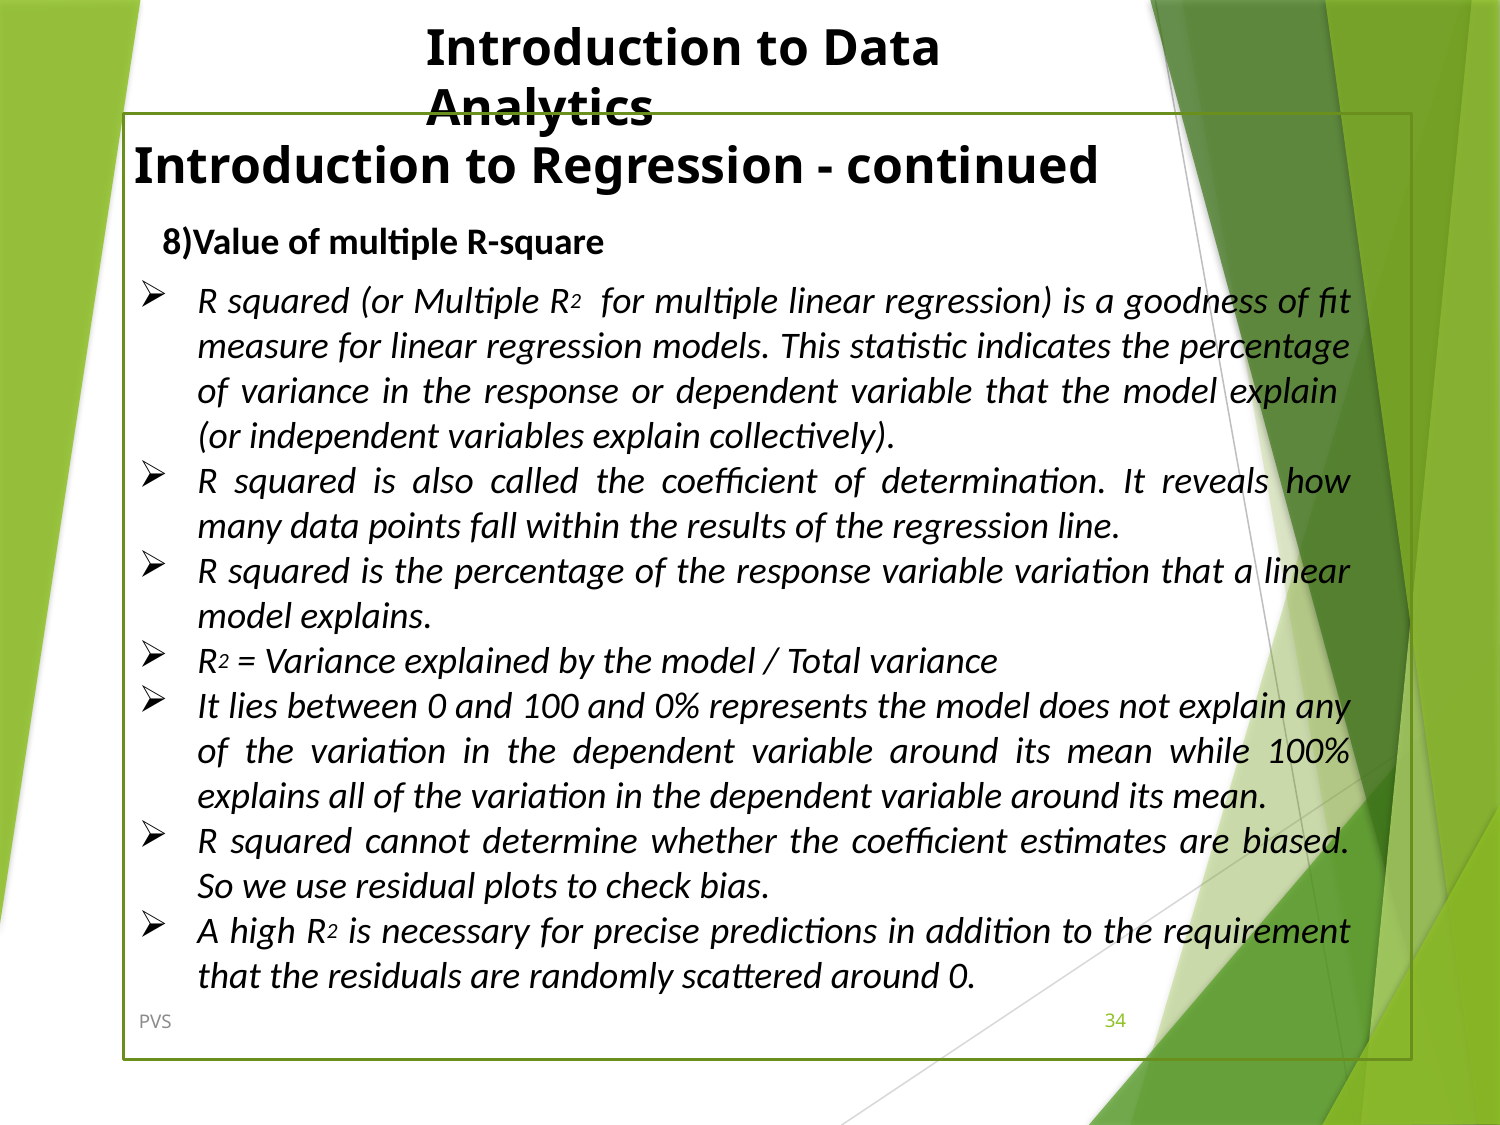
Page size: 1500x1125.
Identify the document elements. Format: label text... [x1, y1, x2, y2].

text_box Introduction to Regression - continued [119, 126, 1115, 202]
text_box [122, 112, 1413, 197]
text_box R squared (or Multiple R2 for multiple linear regression) is a goodness of fit measure for linear regression models. This statistic indicates the percentage of variance in the response or dependent variable that the model explain (or independent variables explain collectively). R squared is also called the coefficient of determination. It reveals how many data points fall within the results of the regression line. R squared is the percentage of the response variable variation that a linear model explains. R2 = Variance explained by the model / Total variance It lies between 0 and 100 and 0% represents the model does not explain any of the variation in the dependent variable around its mean while 100% explains all of the variation in the dependent variable around its mean. R squared cannot determine whether the coefficient estimates are biased. So we use residual plots to check bias. A high R2 is necessary for precise predictions in addition to the requirement that the residuals are randomly scattered around 0. [123, 269, 1367, 1004]
text_box Value of multiple R-square [147, 197, 1500, 273]
text_box [122, 202, 1413, 1061]
